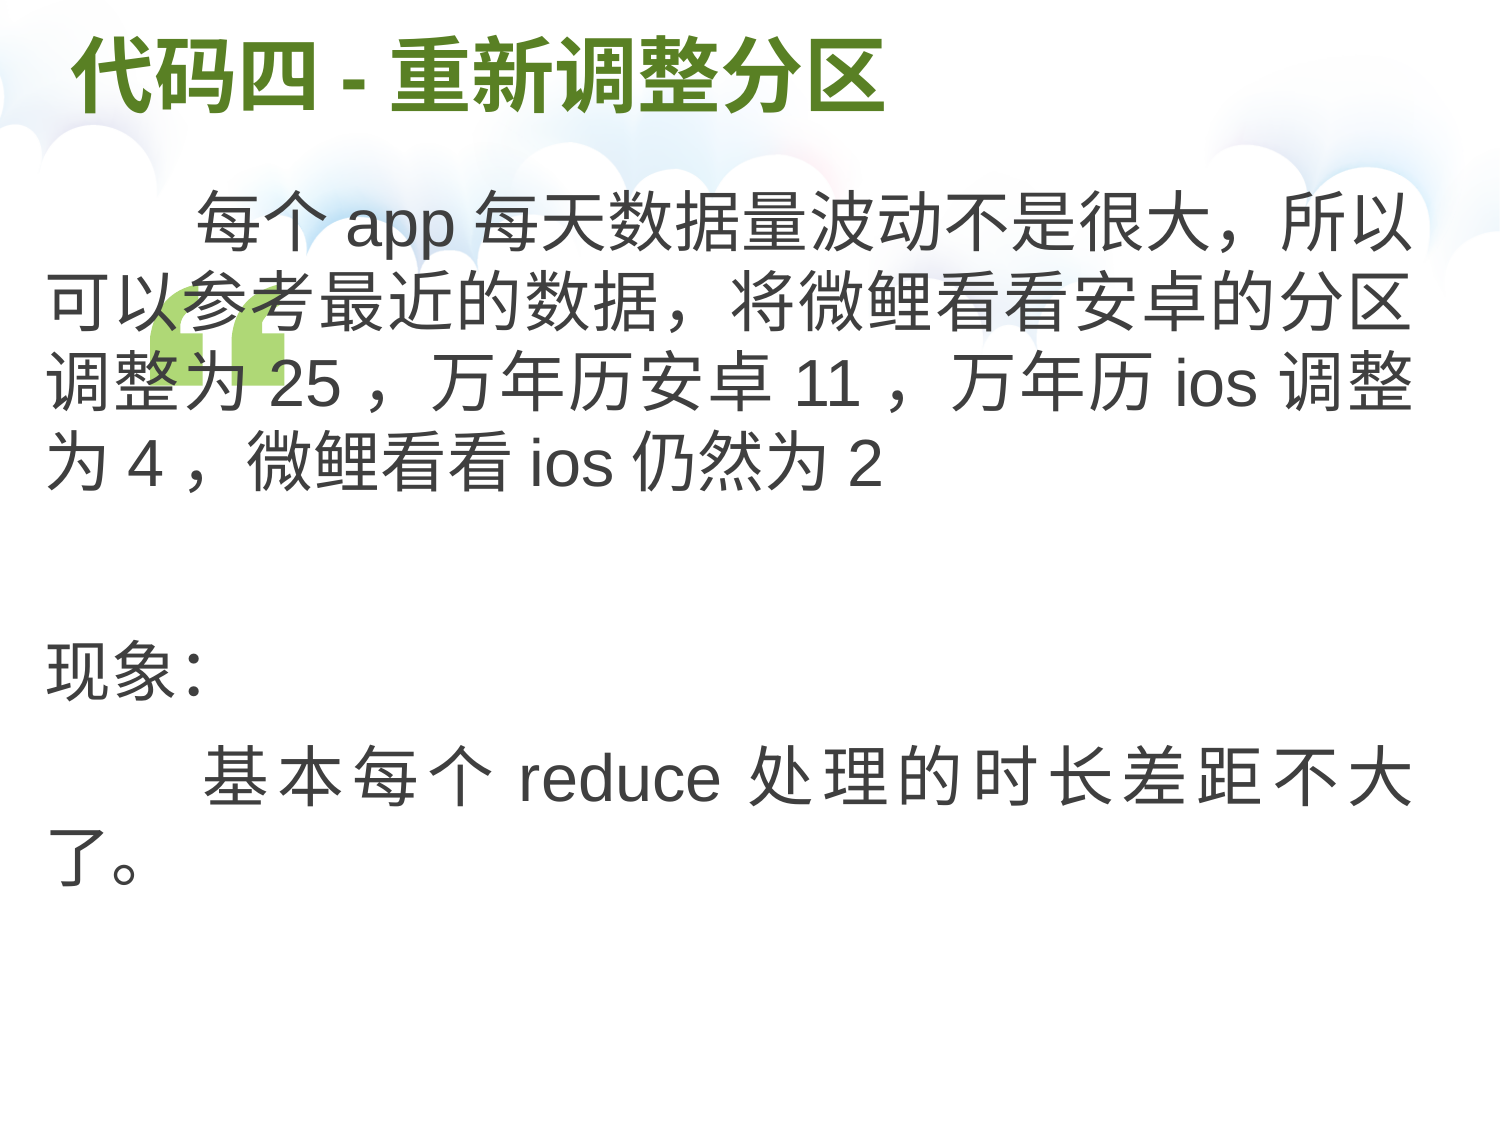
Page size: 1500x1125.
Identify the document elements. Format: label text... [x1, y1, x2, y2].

picture [0, 0, 1500, 703]
title 代码四-重新调整分区 [55, 16, 1429, 132]
list 每个app每天数据量波动不是很大，所以可以参考最近的数据，将微鲤看看安卓的分区调整为25，万年历安卓11，万年历ios调整为4，微鲤看看ios仍然为2 现象： 基本每个reduce处理的时长差距不大了。 [29, 172, 1429, 1012]
